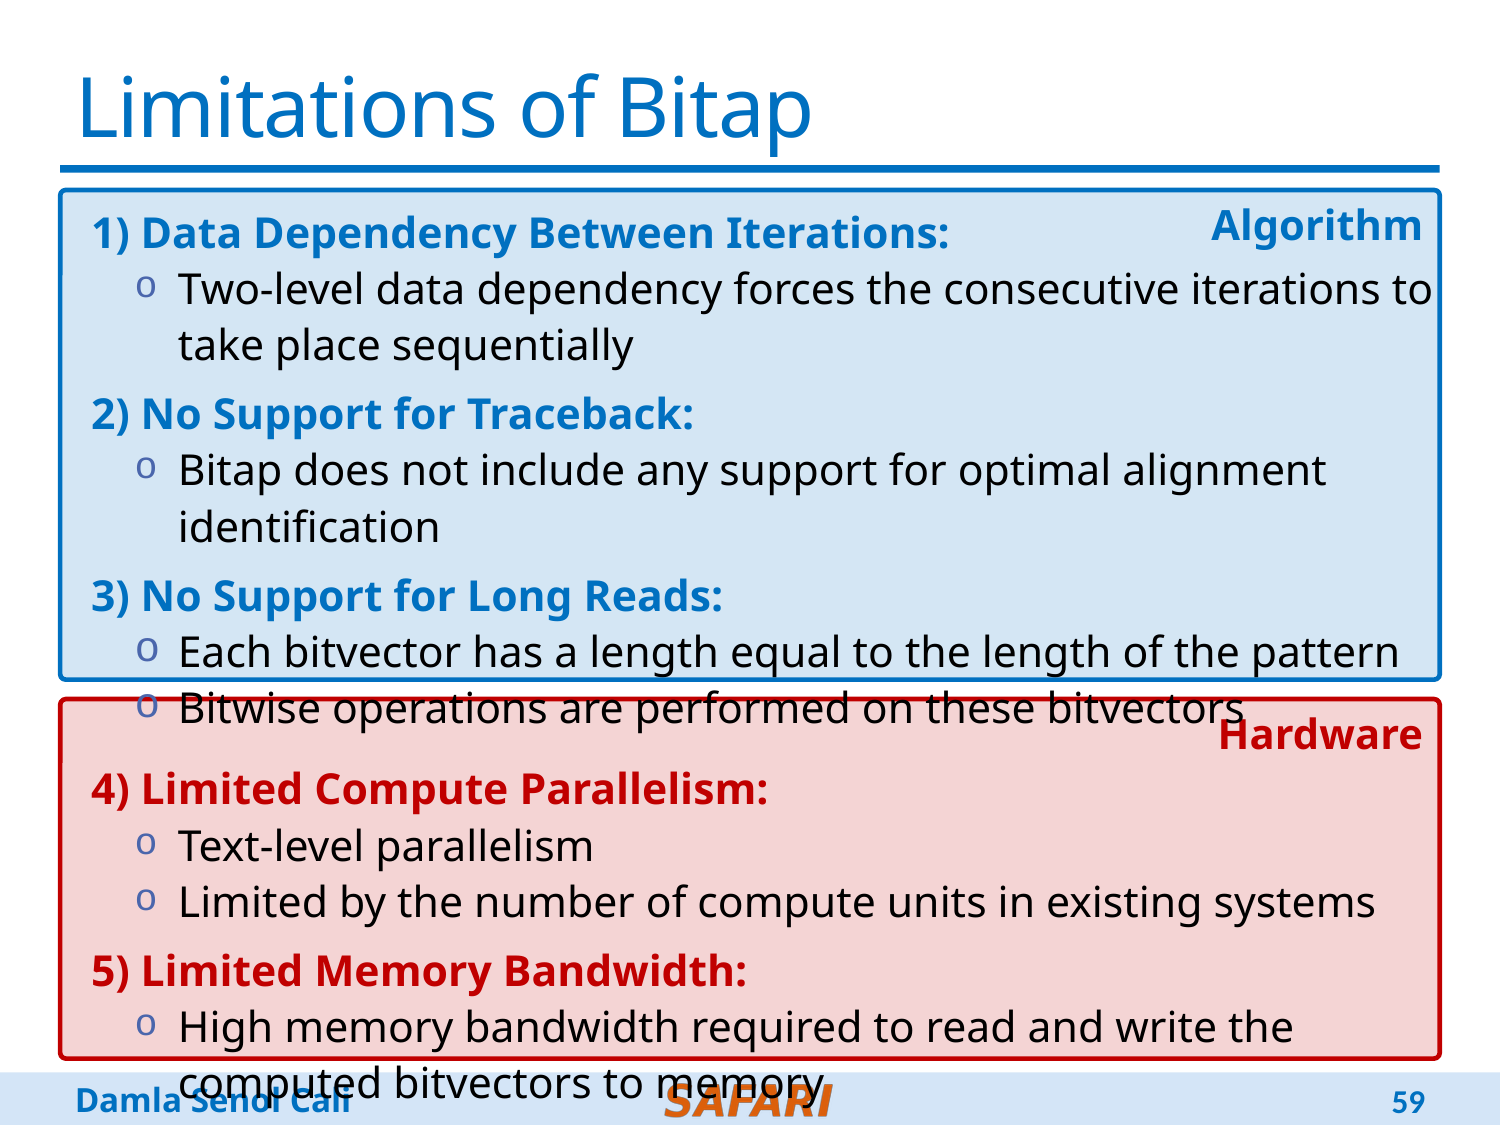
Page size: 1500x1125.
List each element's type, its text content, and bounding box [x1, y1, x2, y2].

title Limitations of Bitap [60, 42, 1440, 166]
list Data Dependency Between Iterations: Two-level data dependency forces the consecutive iterations to take place sequentially No Support for Traceback: Bitap does not include any support for optimal alignment identification No Support for Long Reads: Each bitvector has a length equal to the length of the pattern Bitwise operations are performed on these bitvectors Limited Compute Parallelism: Text-level parallelism Limited by the number of compute units in existing systems Limited Memory Bandwidth: High memory bandwidth required to read and write the computed bitvectors to memory [60, 192, 1440, 1014]
picture [663, 1075, 837, 1125]
slide_number 59 [1233, 1077, 1440, 1123]
text_box Algorithm [58, 188, 1442, 678]
text_box Hardware [58, 701, 1442, 1060]
